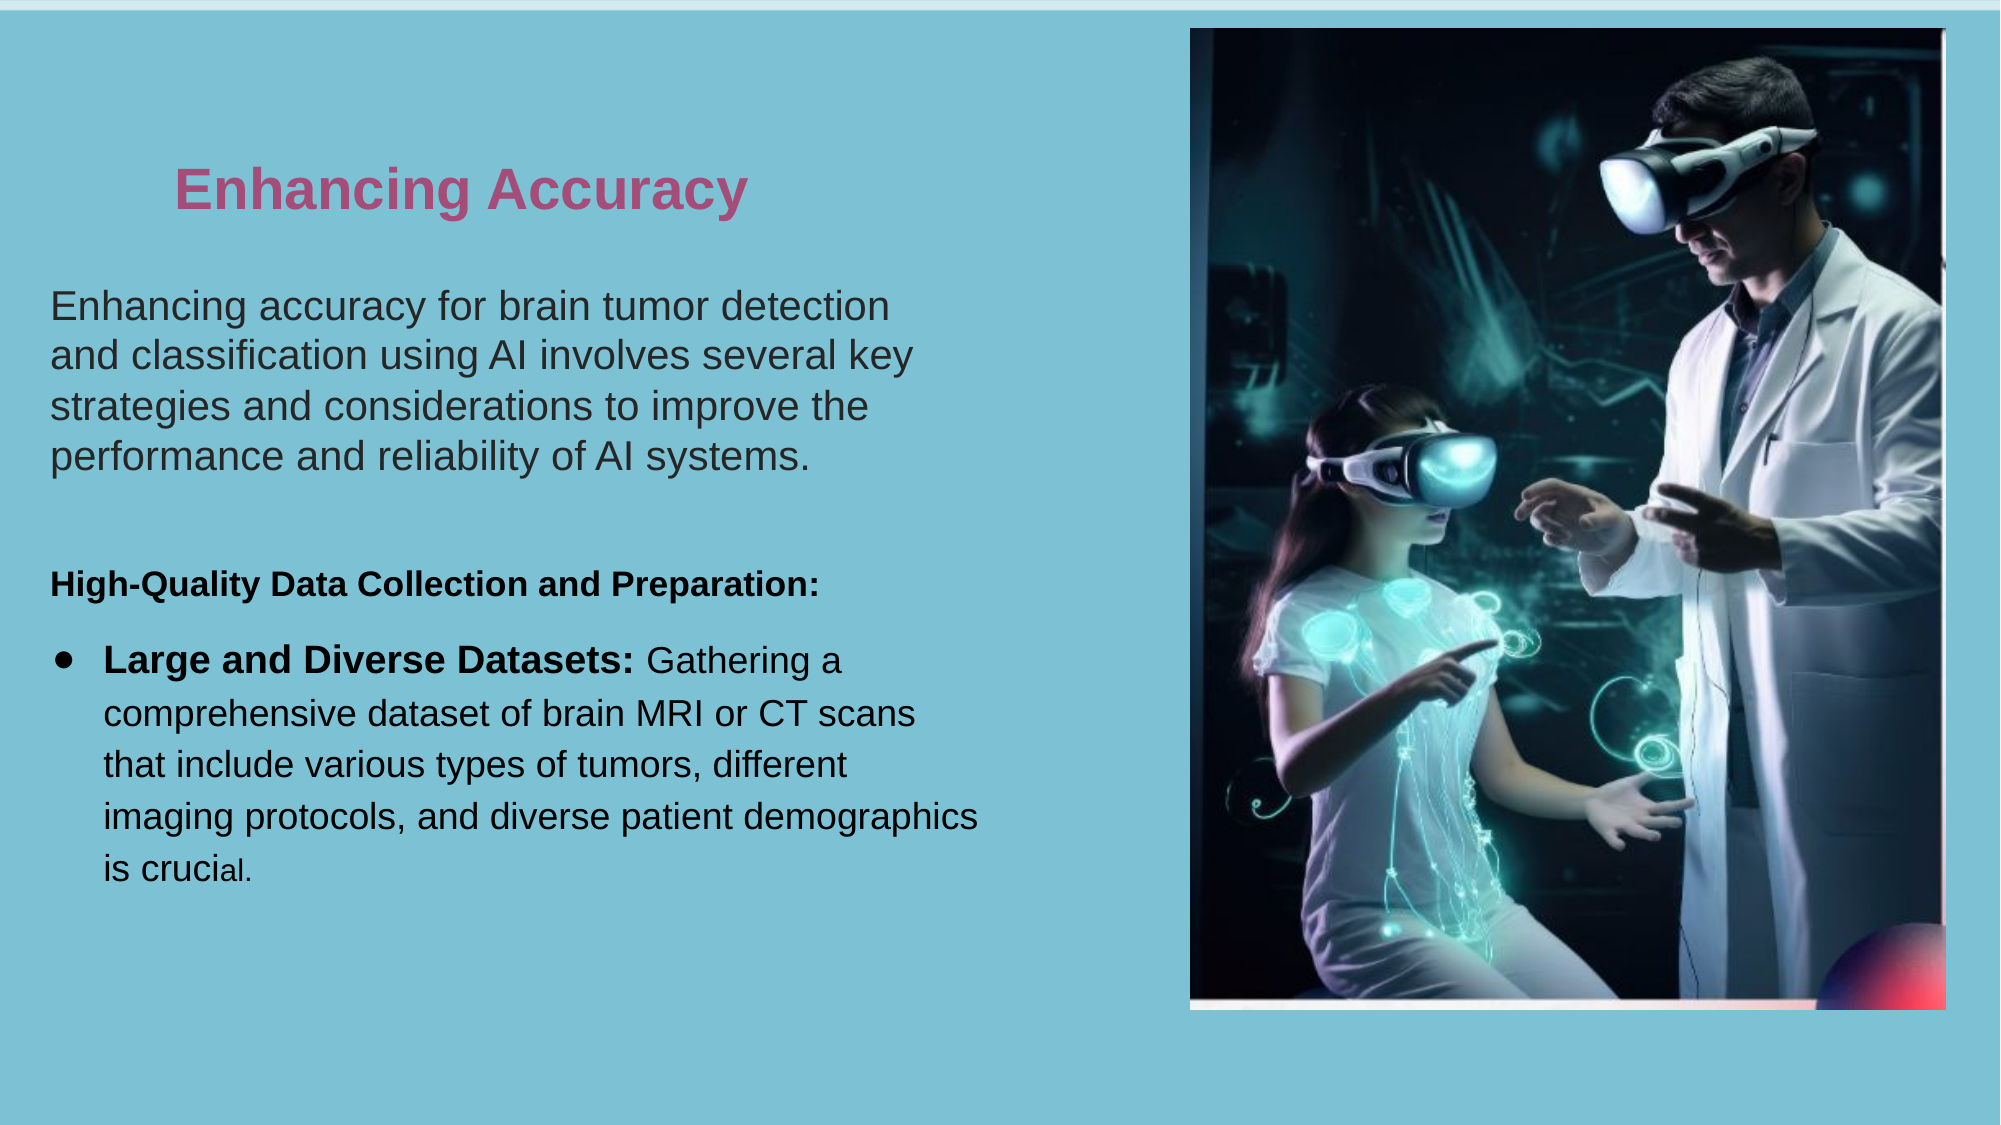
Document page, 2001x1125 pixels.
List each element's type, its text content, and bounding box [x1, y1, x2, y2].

title Enhancing Accuracy [174, 112, 883, 276]
picture [0, 0, 2000, 1125]
list Enhancing accuracy for brain tumor detection and classification using AI involves several key strategies and considerations to improve the performance and reliability of AI systems. High-Quality Data Collection and Preparation: [47, 276, 935, 917]
text_box Large and Diverse Datasets: Gathering a comprehensive dataset of brain MRI or CT scans that include various types of tumors, different imaging protocols, and diverse patient demographics is crucial. [49, 624, 984, 889]
